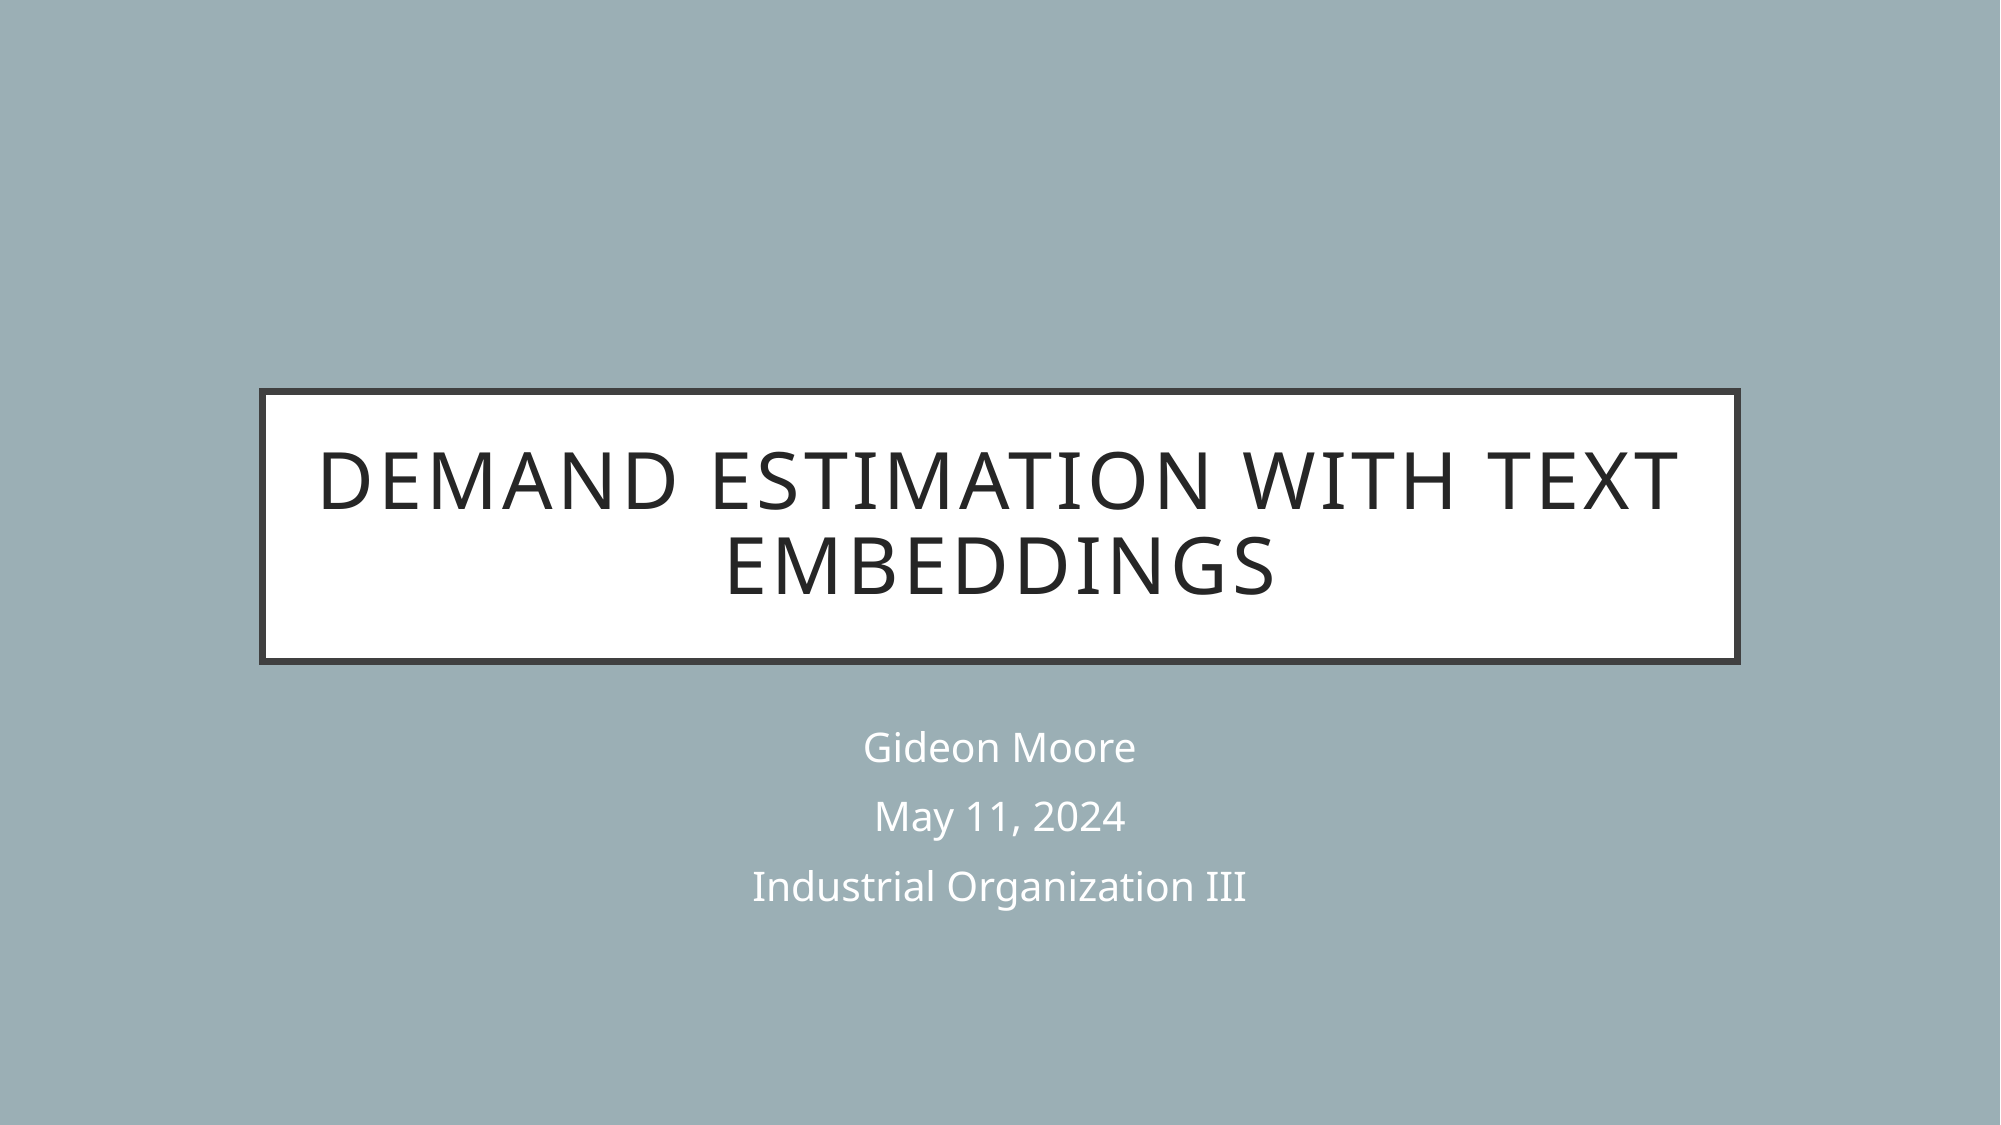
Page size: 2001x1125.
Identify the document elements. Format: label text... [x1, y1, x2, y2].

title Demand Estimation with Text Embeddings [259, 388, 1741, 665]
subtitle Gideon Moore May 11, 2024 Industrial Organization III [442, 713, 1558, 918]
